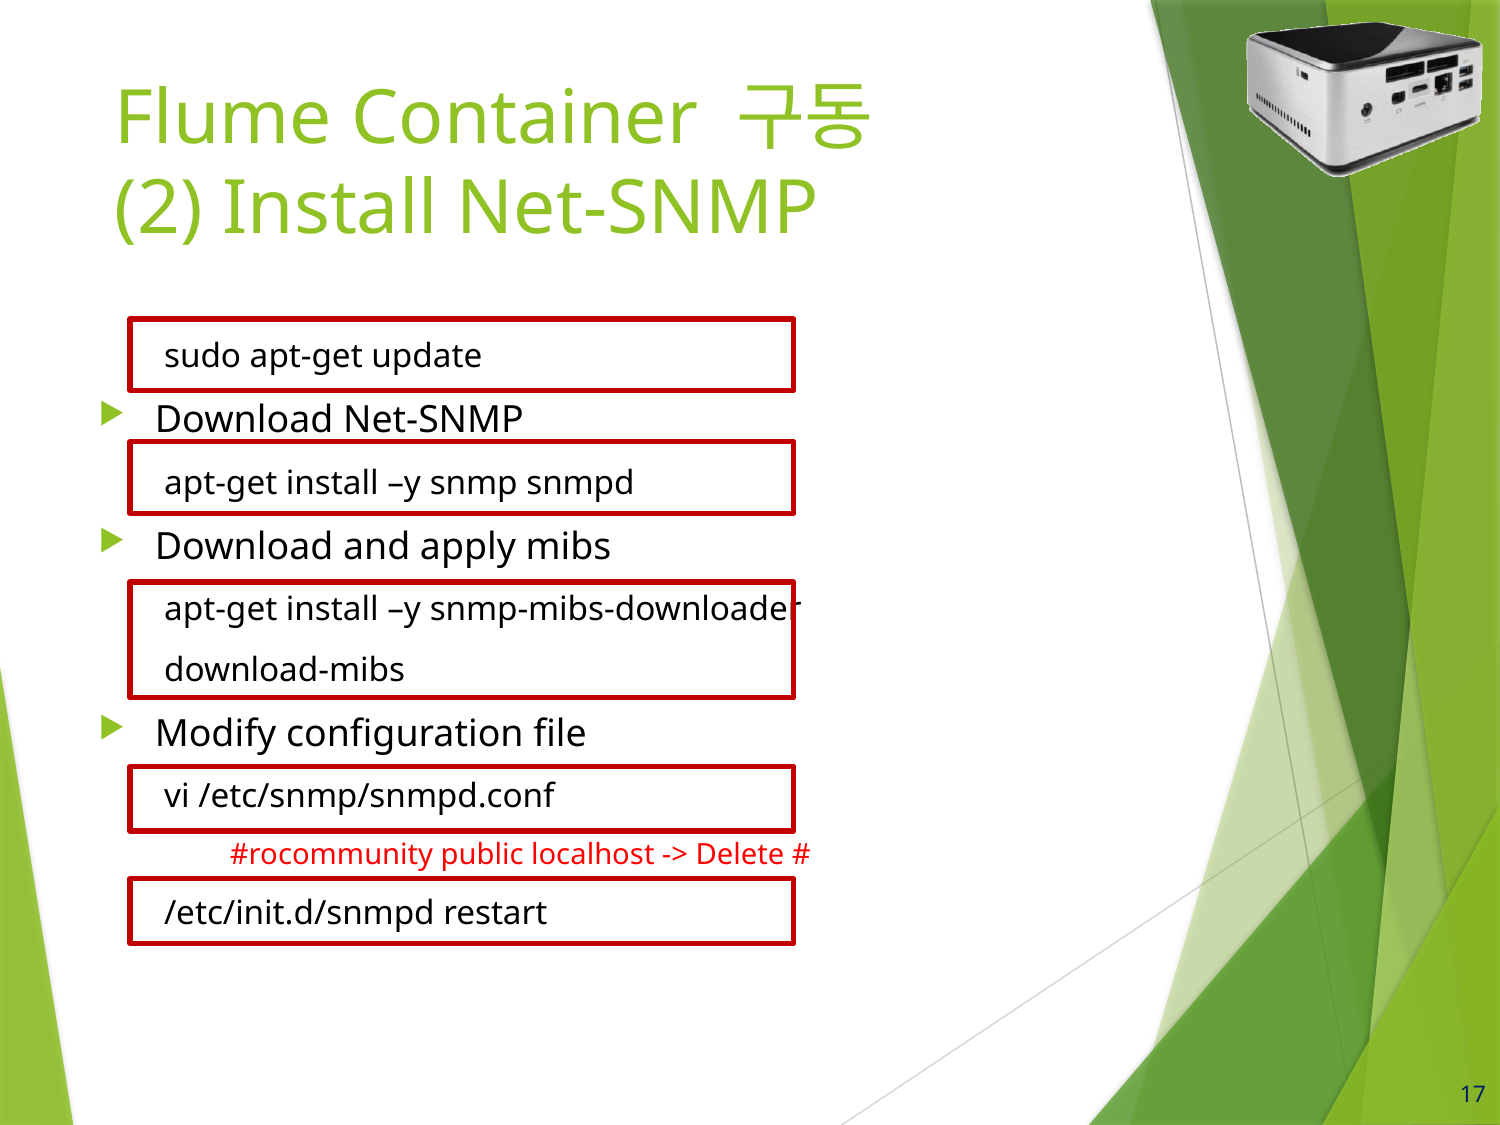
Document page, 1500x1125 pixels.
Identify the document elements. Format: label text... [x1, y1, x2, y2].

slide_number 17 [1417, 1065, 1500, 1125]
text_box [130, 878, 794, 944]
text_box [130, 582, 794, 698]
picture [1237, 19, 1484, 182]
text_box [130, 441, 794, 514]
text_box Flume Container 구동 (2) Install Net-SNMP [99, 61, 1285, 278]
text_box sudo apt-get update Download Net-SNMP apt-get install –y snmp snmpd Download and apply mibs apt-get install –y snmp-mibs-downloader download-mibs Modify configuration file vi /etc/snmp/snmpd.conf #rocommunity public localhost -> Delete # /etc/init.d/snmpd restart [83, 261, 1440, 975]
text_box [130, 766, 794, 832]
text_box [130, 318, 794, 391]
